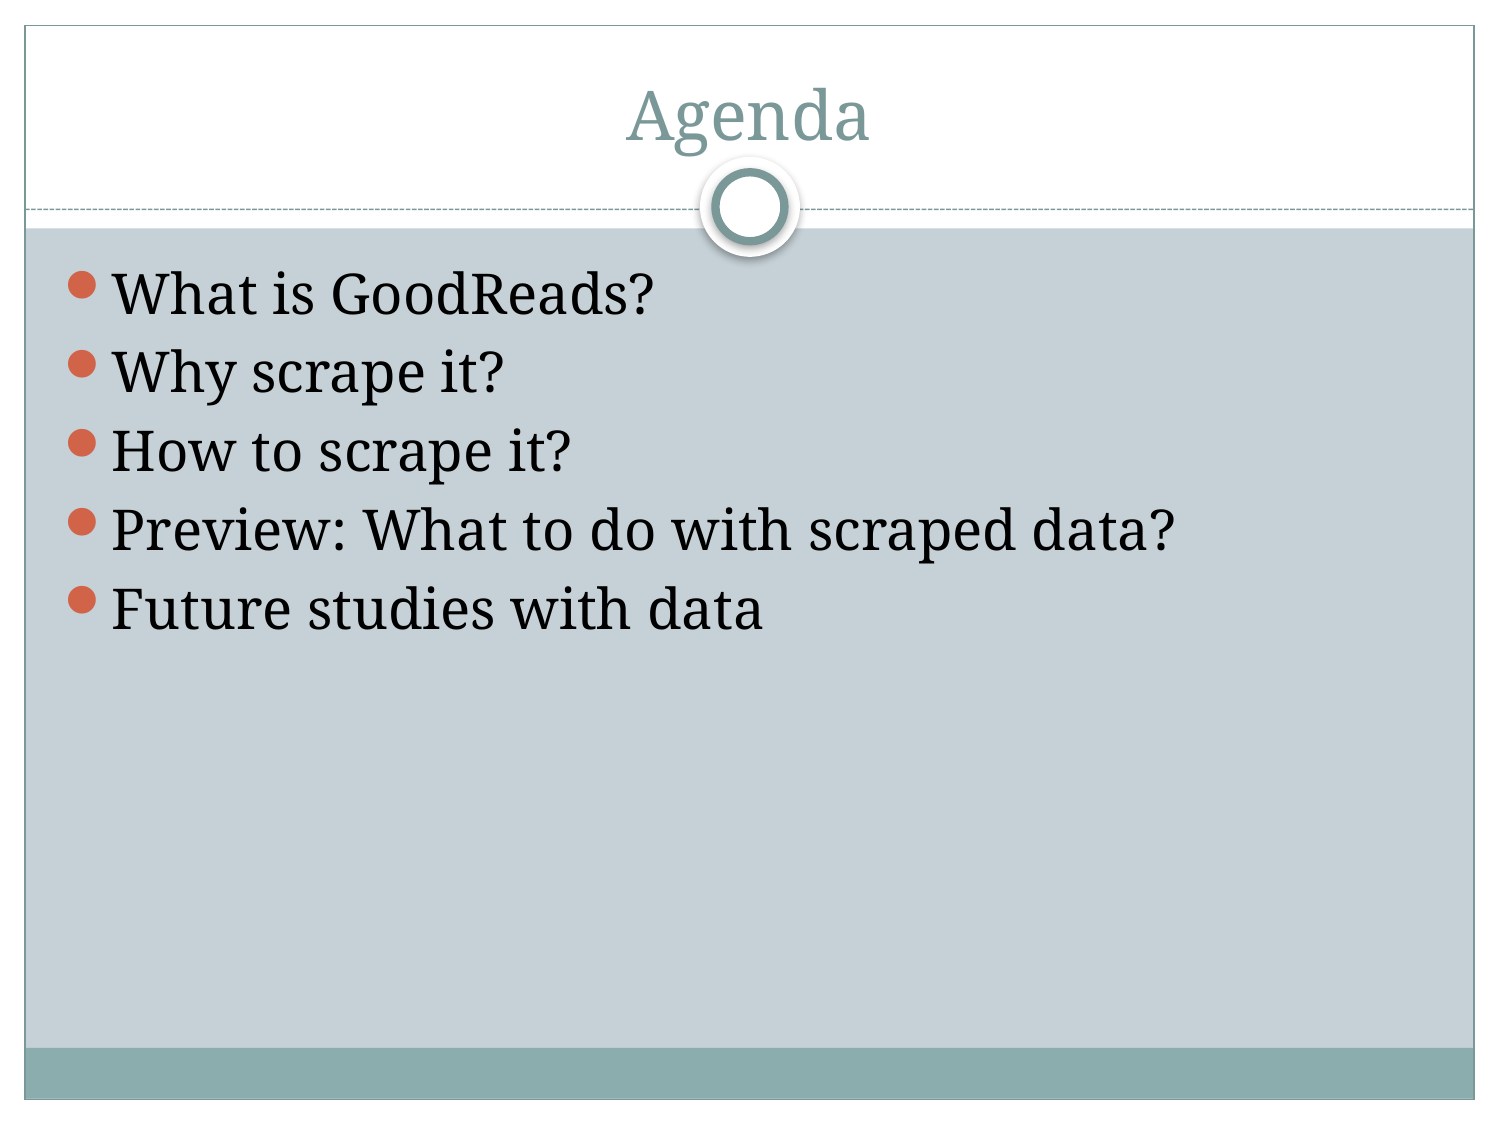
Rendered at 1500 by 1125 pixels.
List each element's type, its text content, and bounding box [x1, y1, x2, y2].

title Agenda [49, 37, 1450, 162]
list What is GoodReads? Why scrape it? How to scrape it? Preview: What to do with scraped data? Future studies with data [49, 250, 1445, 1001]
